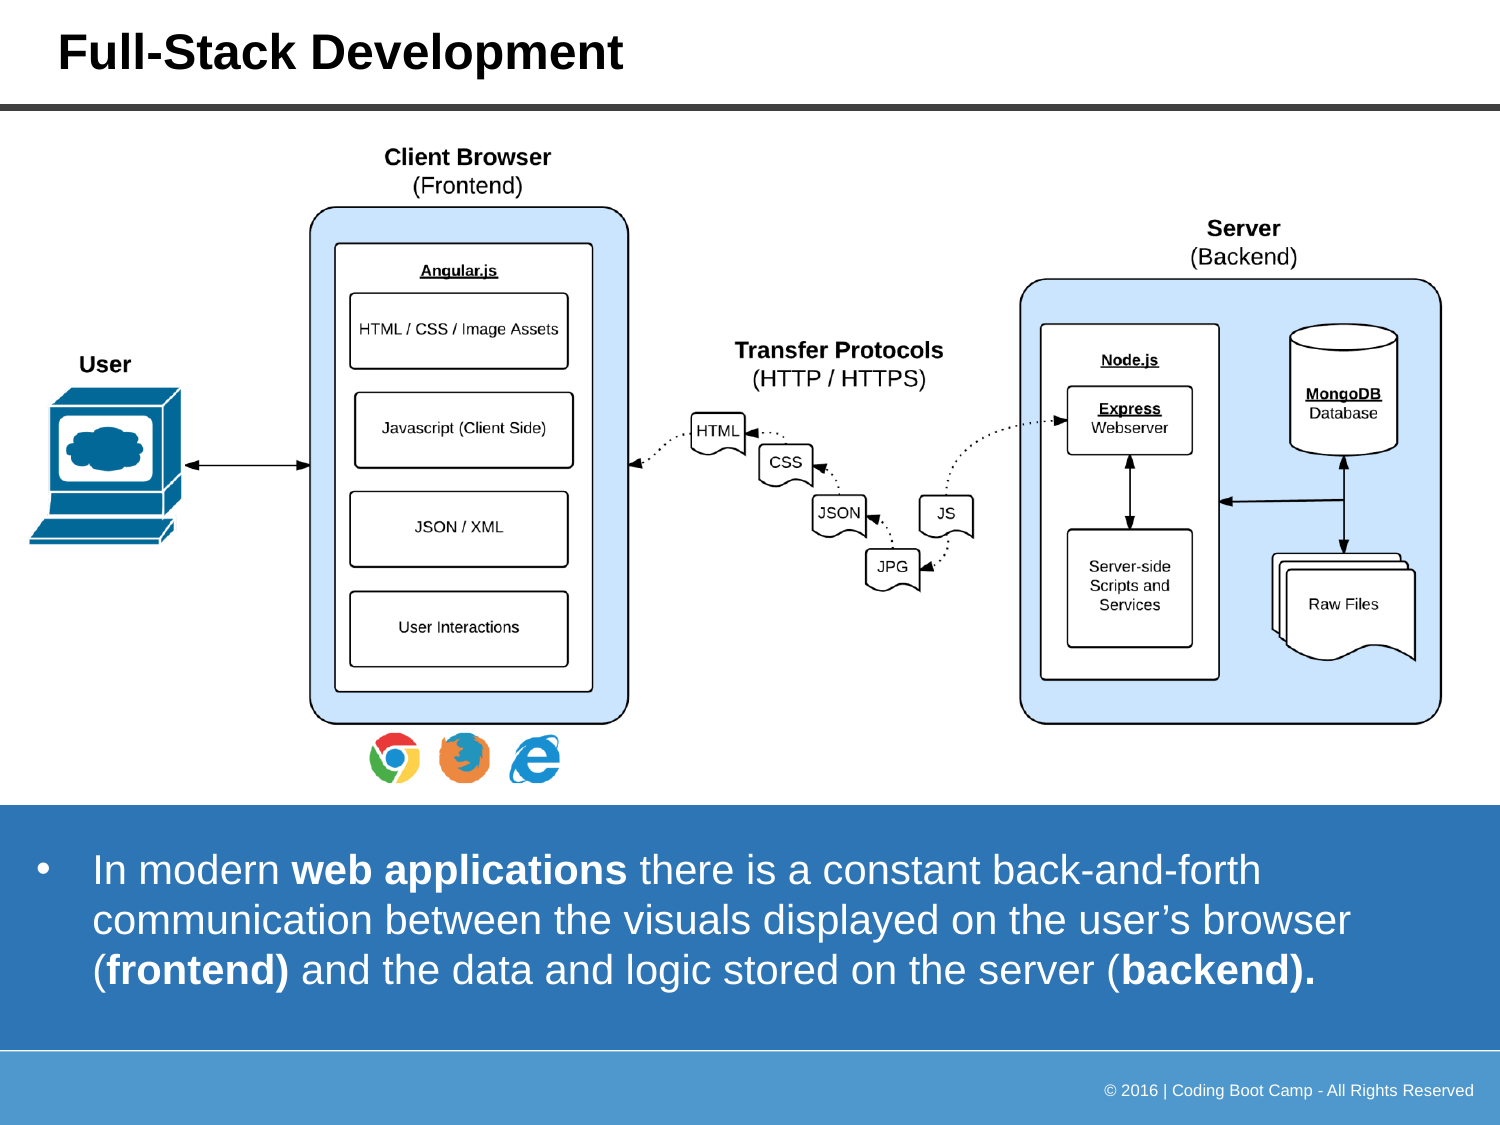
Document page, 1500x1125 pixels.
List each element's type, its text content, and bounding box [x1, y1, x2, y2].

text_box In modern web applications there is a constant back-and-forth communication between the visuals displayed on the user’s browser (frontend) and the data and logic stored on the server (backend). [28, 835, 1472, 1001]
title Full-Stack Development [49, 0, 948, 108]
picture [9, 121, 1478, 813]
text_box [0, 805, 1500, 1050]
